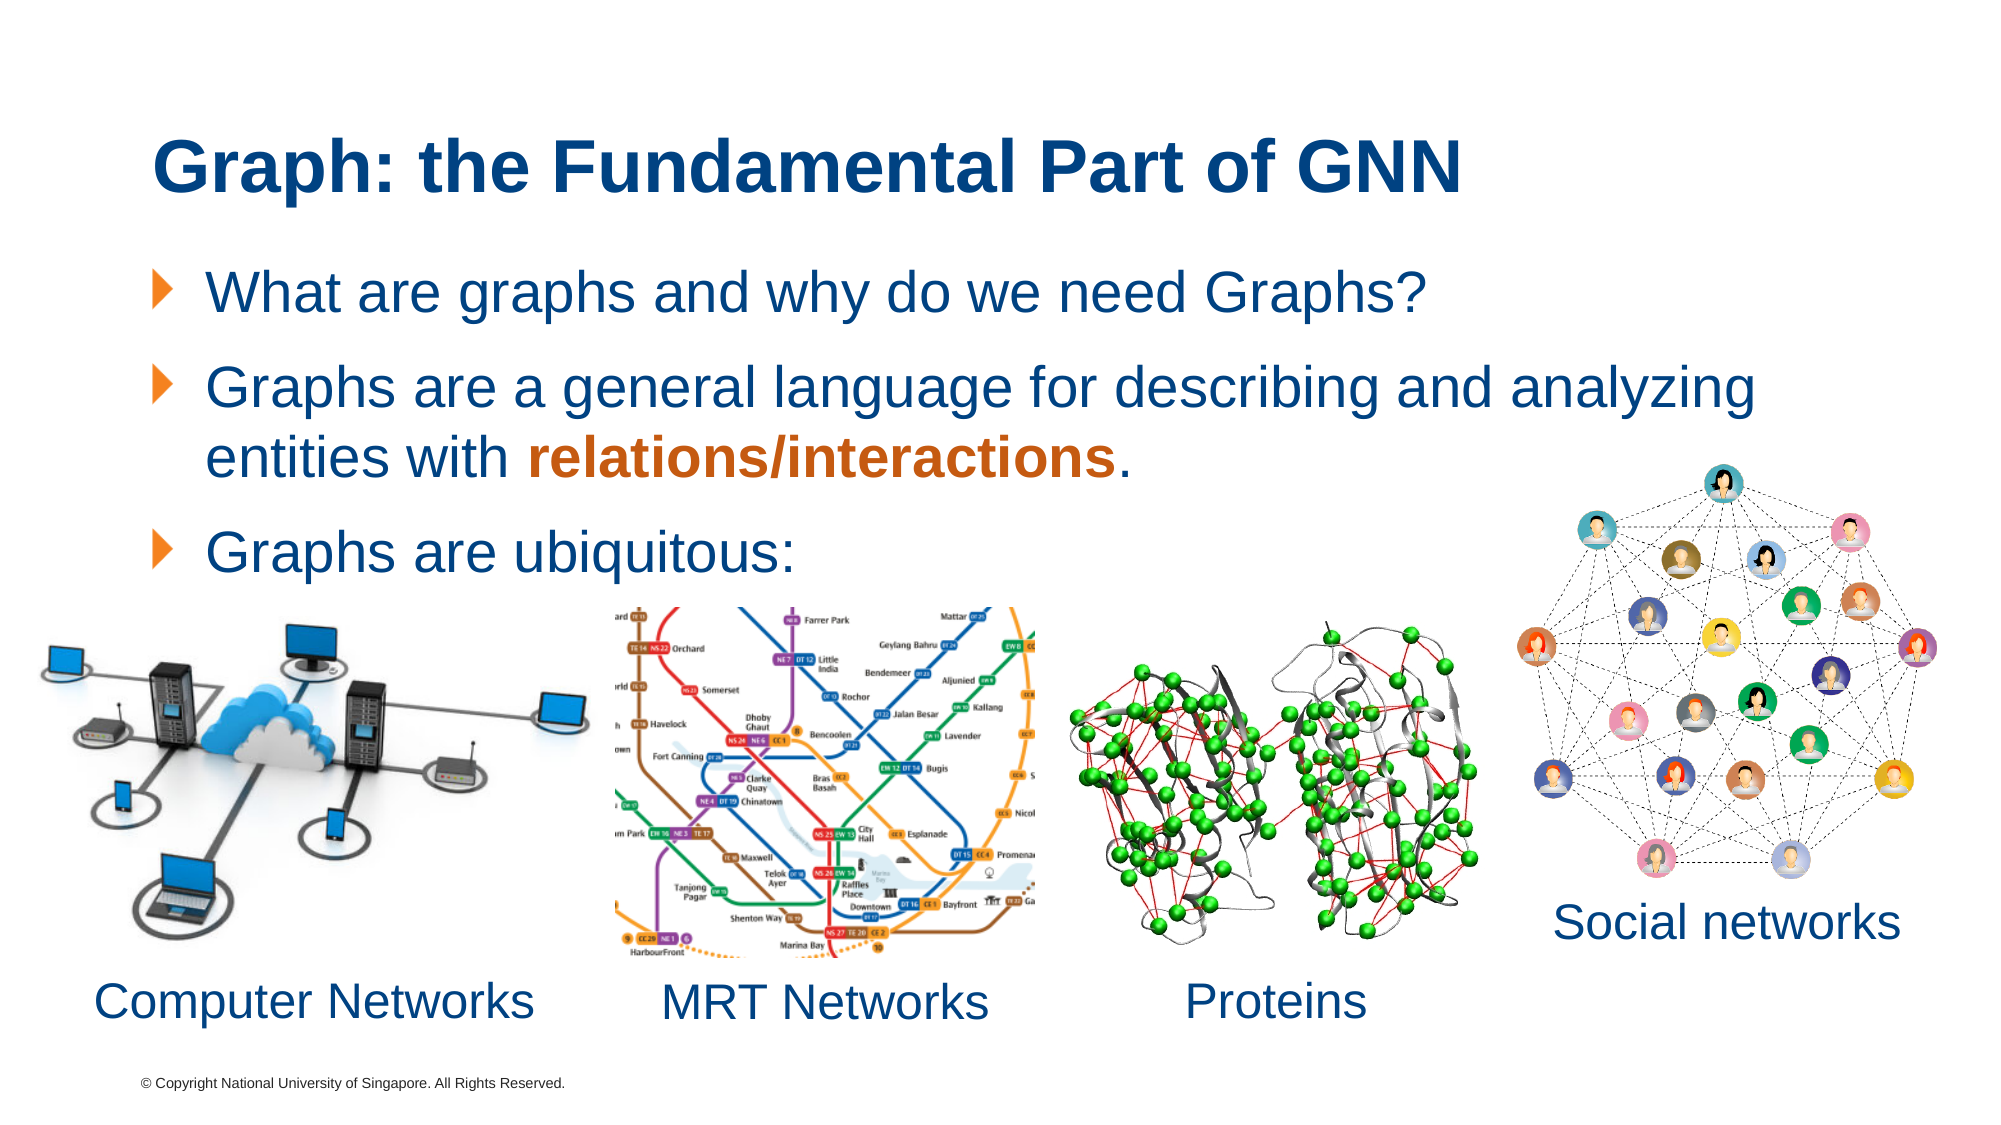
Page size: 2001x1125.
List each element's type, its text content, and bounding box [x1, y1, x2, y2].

text_box MRT Networks [615, 958, 1035, 1041]
picture [152, 268, 174, 310]
text_box Computer Networks [31, 957, 598, 1040]
text_box Social networks [1517, 879, 1937, 960]
title Graph: the Fundamental Part of GNN [137, 90, 1863, 246]
picture [152, 363, 174, 405]
picture [1067, 618, 1485, 950]
picture [152, 528, 174, 570]
picture [31, 616, 598, 950]
text_box Proteins [1066, 957, 1486, 1040]
picture [1517, 464, 1937, 879]
picture [615, 607, 1035, 958]
list What are graphs and why do we need Graphs? Graphs are a general language for describing and analyzing entities with relations/interactions. Graphs are ubiquitous: [137, 246, 1863, 608]
